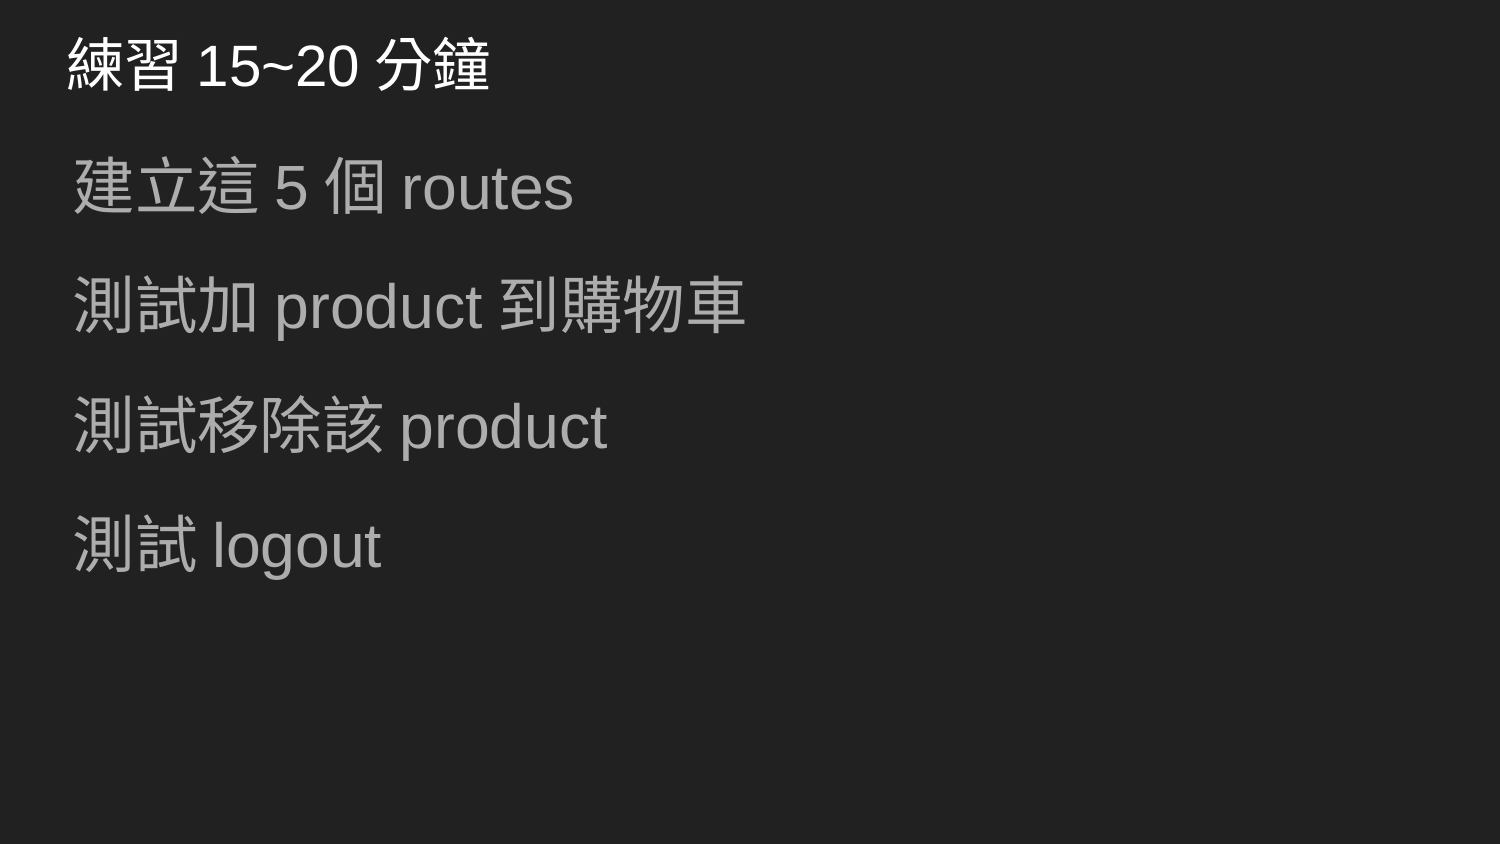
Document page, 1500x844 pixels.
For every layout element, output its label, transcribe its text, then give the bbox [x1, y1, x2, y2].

title 練習15~20分鐘 [51, 12, 1449, 107]
list 建立這5個routes 測試加product到購物車 測試移除該product 測試logout [51, 120, 1449, 750]
